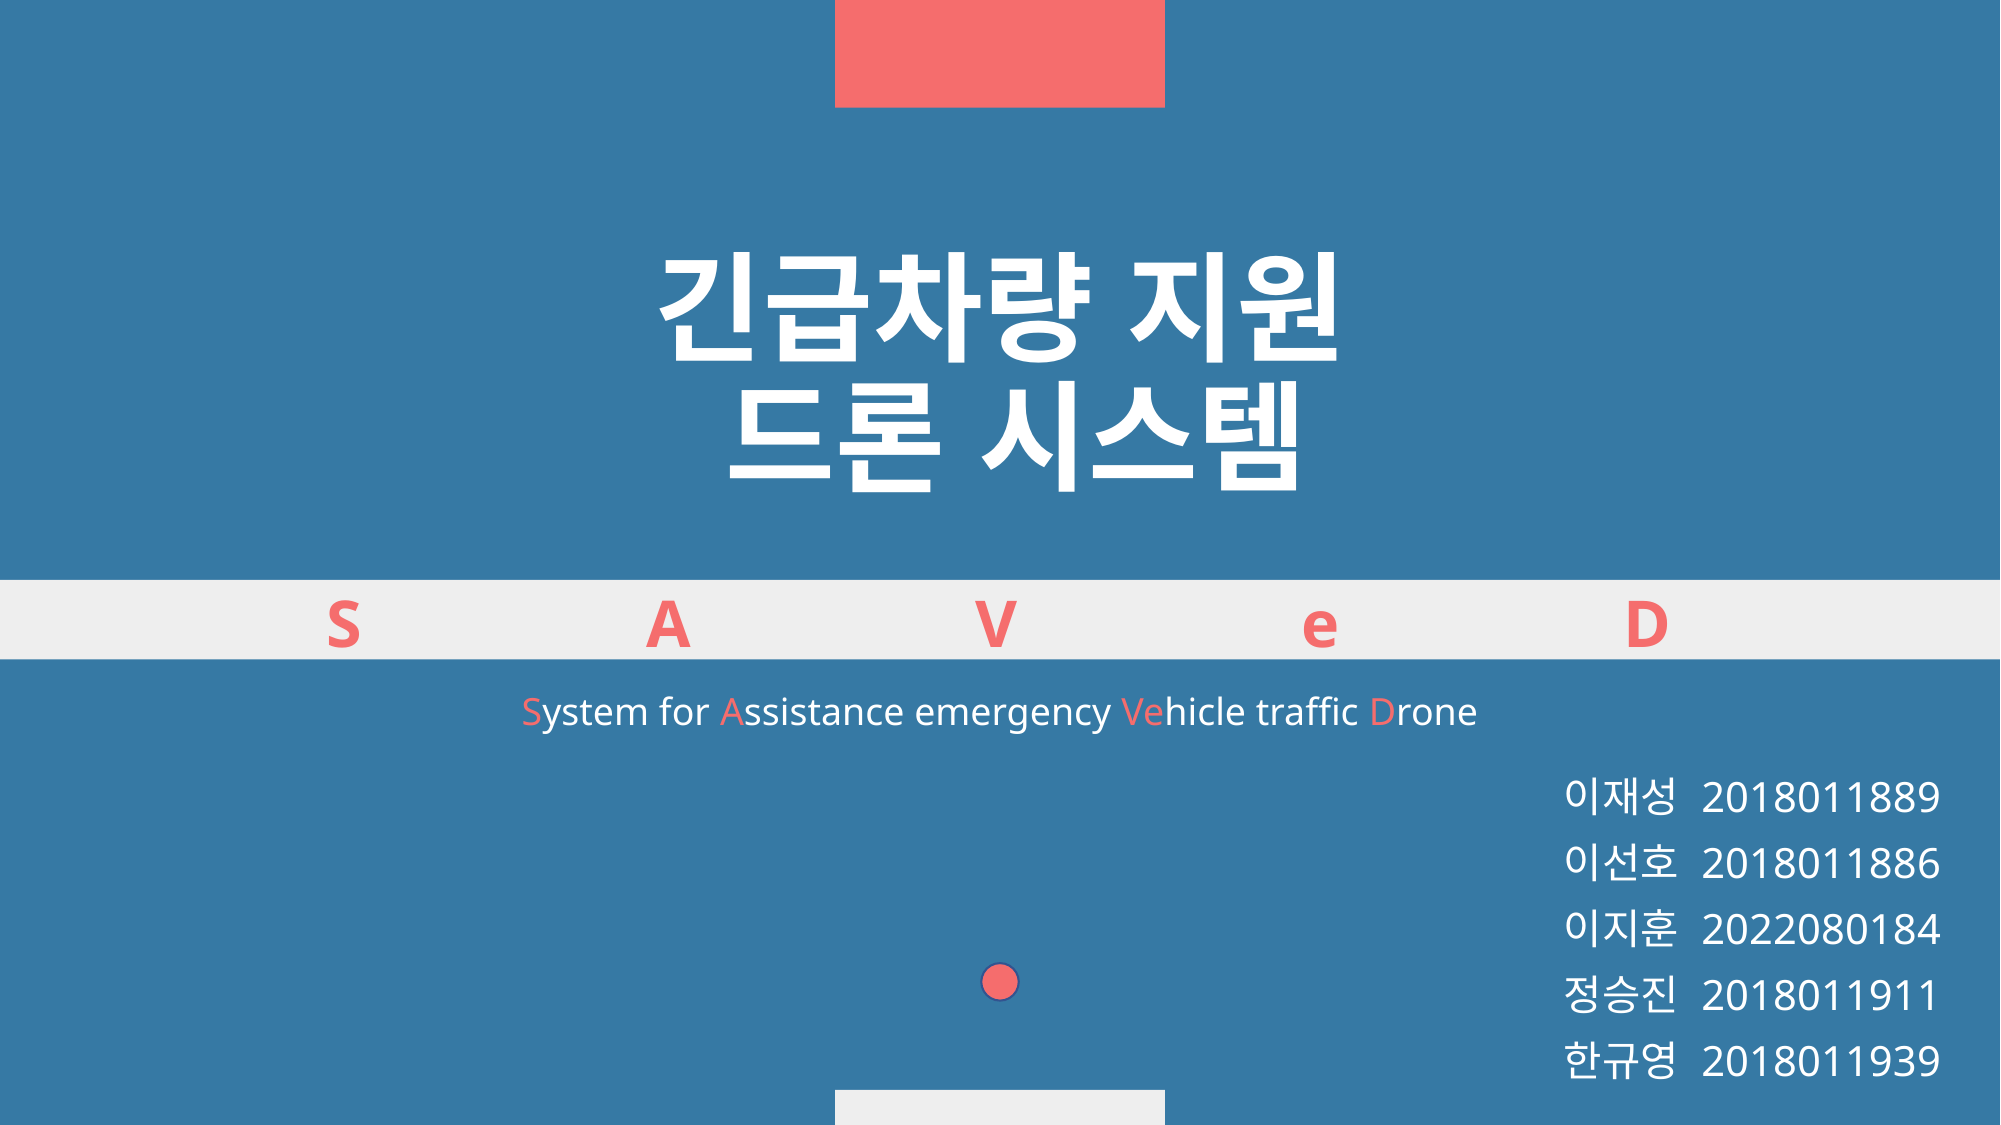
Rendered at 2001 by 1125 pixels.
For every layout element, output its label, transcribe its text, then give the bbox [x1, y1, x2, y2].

text_box [980, 962, 1020, 1002]
title 긴급차량 지원 드론 시스템 S A V e D [139, 241, 1861, 669]
text_box [0, 579, 139, 660]
text_box System for Assistance emergency Vehicle traffic Drone [296, 680, 1704, 741]
text_box [834, 0, 1166, 109]
subtitle 이재성 2018011889 이선호 2018011886 이지훈 2022080184 정승진 2018011911 한규영 2018011939 [456, 768, 1957, 1096]
text_box [1861, 579, 2000, 660]
text_box [834, 1089, 1166, 1125]
